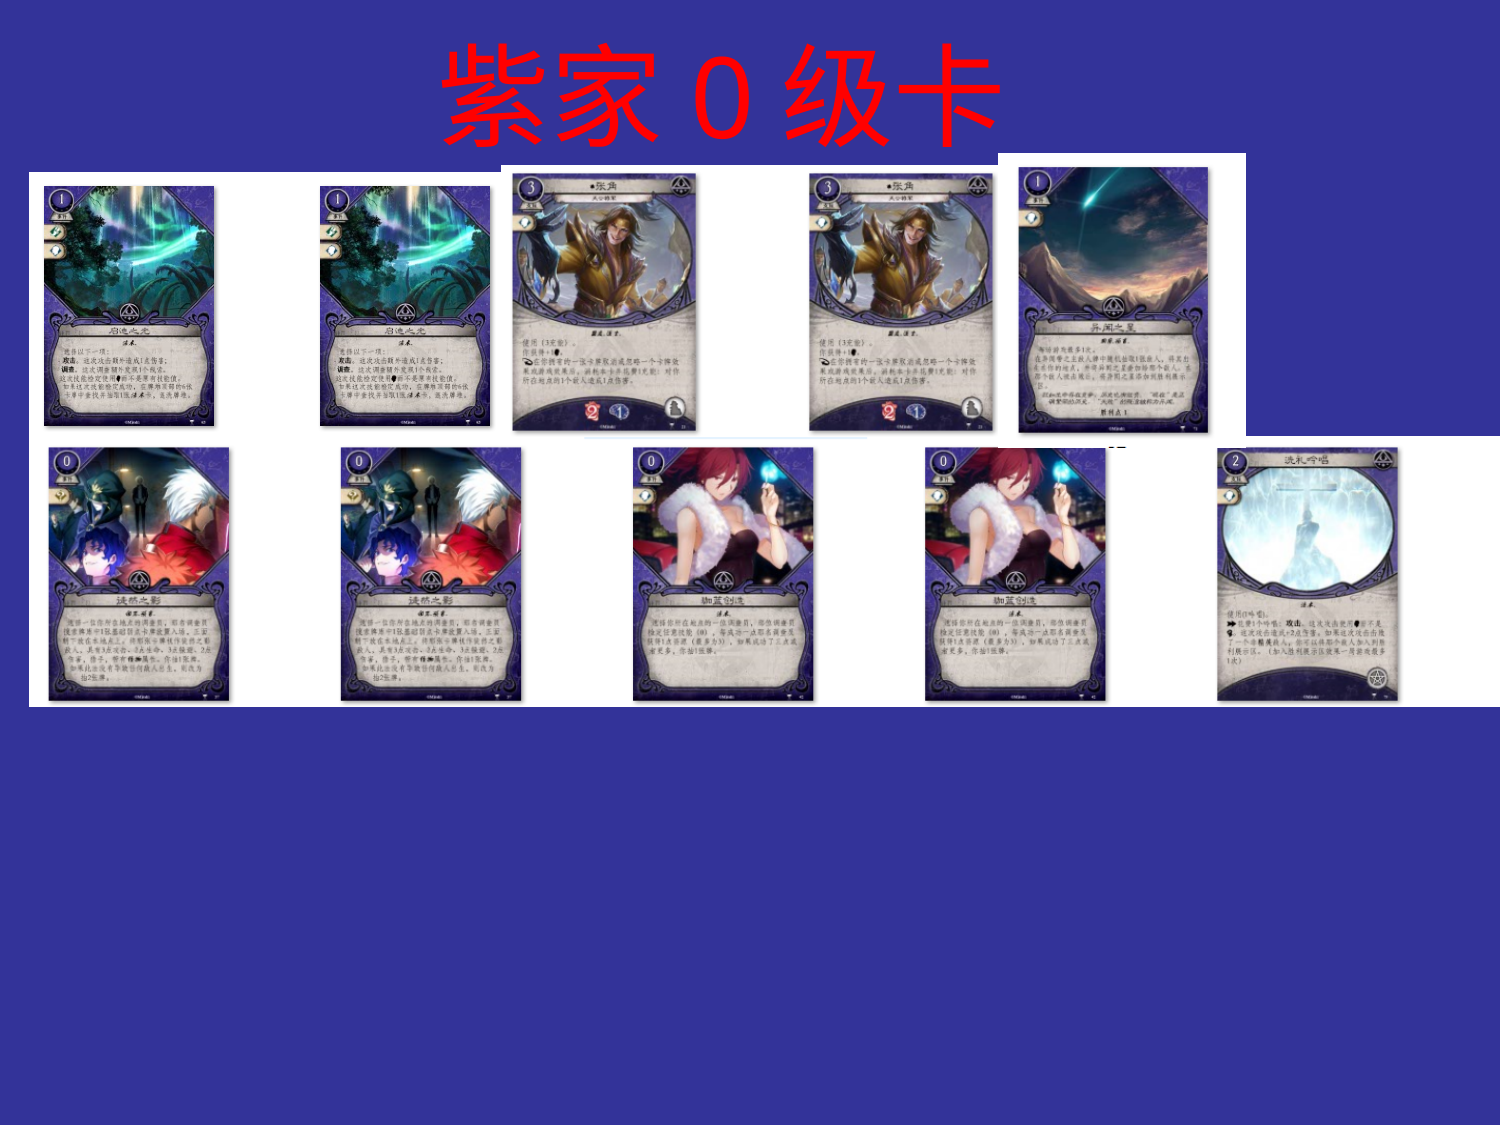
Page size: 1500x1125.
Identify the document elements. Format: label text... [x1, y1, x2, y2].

picture [29, 153, 1500, 707]
text_box 紫家0级卡 [206, 19, 1257, 269]
